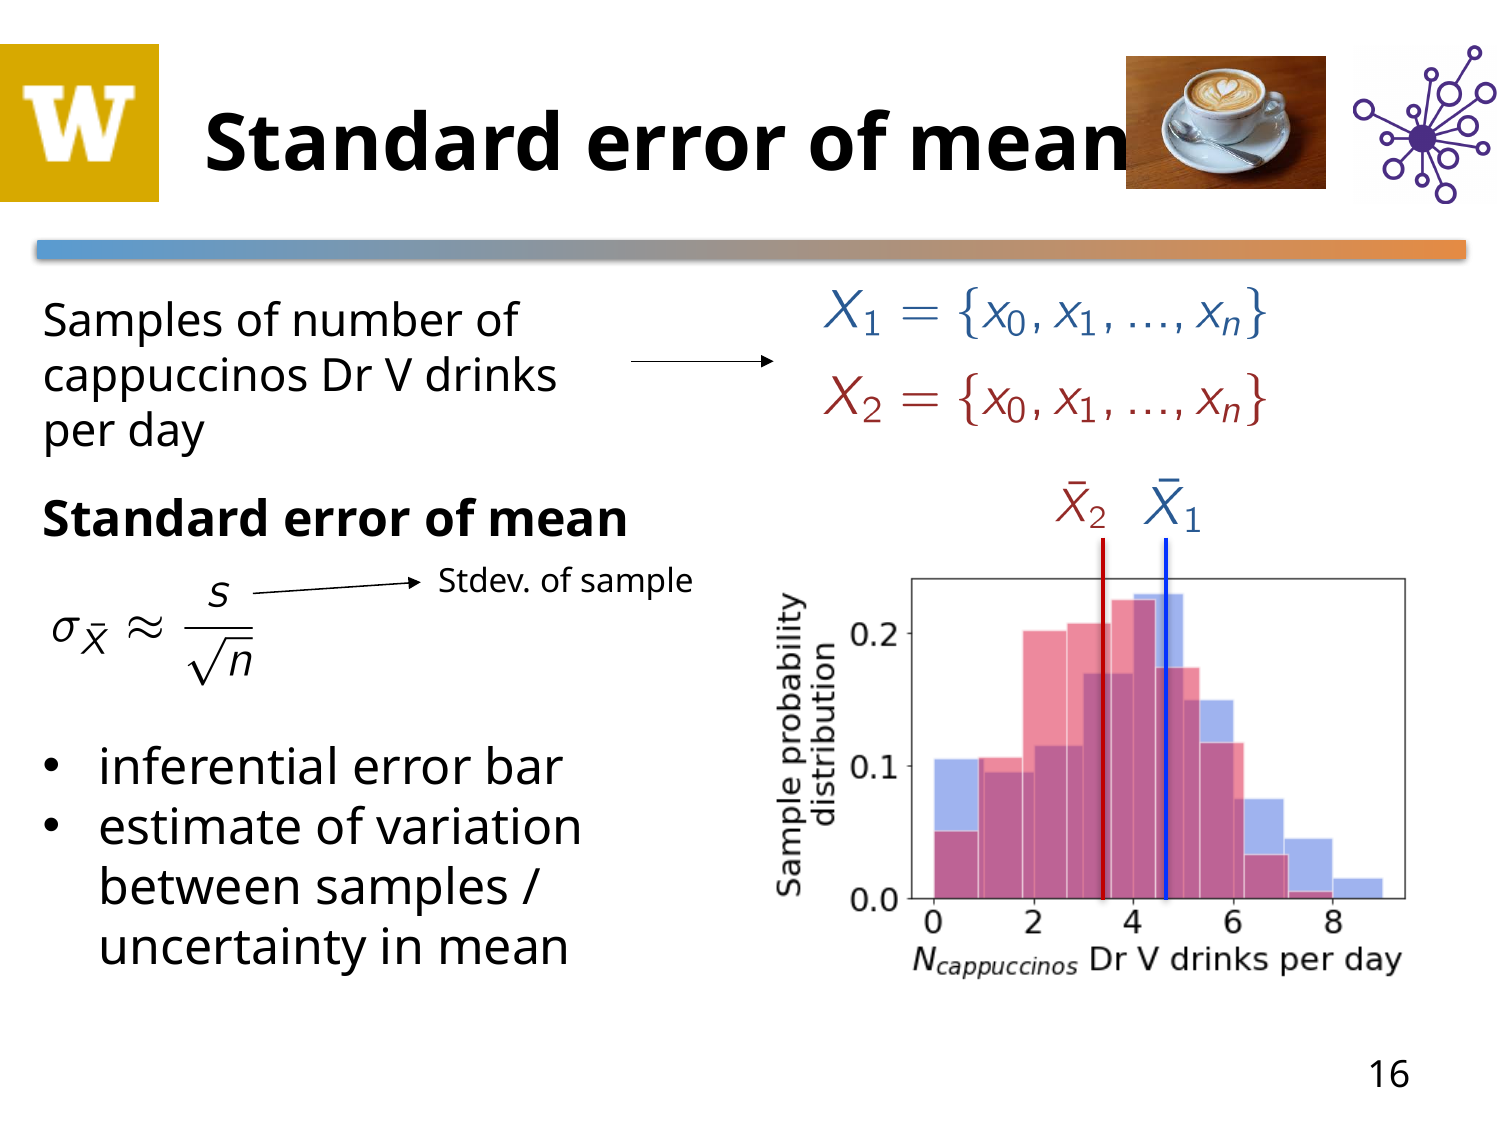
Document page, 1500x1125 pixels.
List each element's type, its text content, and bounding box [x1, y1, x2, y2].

slide_number 16 [1326, 1042, 1425, 1103]
picture [1425, 45, 1497, 204]
title Standard error of mean [189, 45, 1425, 233]
picture [768, 568, 1415, 994]
text_box Samples of number of cappuccinos Dr V drinks per day [27, 282, 632, 463]
picture [1054, 480, 1106, 528]
picture [823, 286, 1266, 339]
text_box Standard error of mean [27, 478, 1326, 1125]
picture [1126, 56, 1326, 190]
text_box inferential error bar estimate of variation between samples / uncertainty in mean [27, 727, 680, 1042]
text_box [252, 581, 422, 594]
picture [52, 581, 254, 686]
picture [0, 44, 159, 202]
text_box Stdev. of sample [423, 552, 709, 607]
picture [1143, 478, 1200, 533]
picture [823, 373, 1266, 426]
